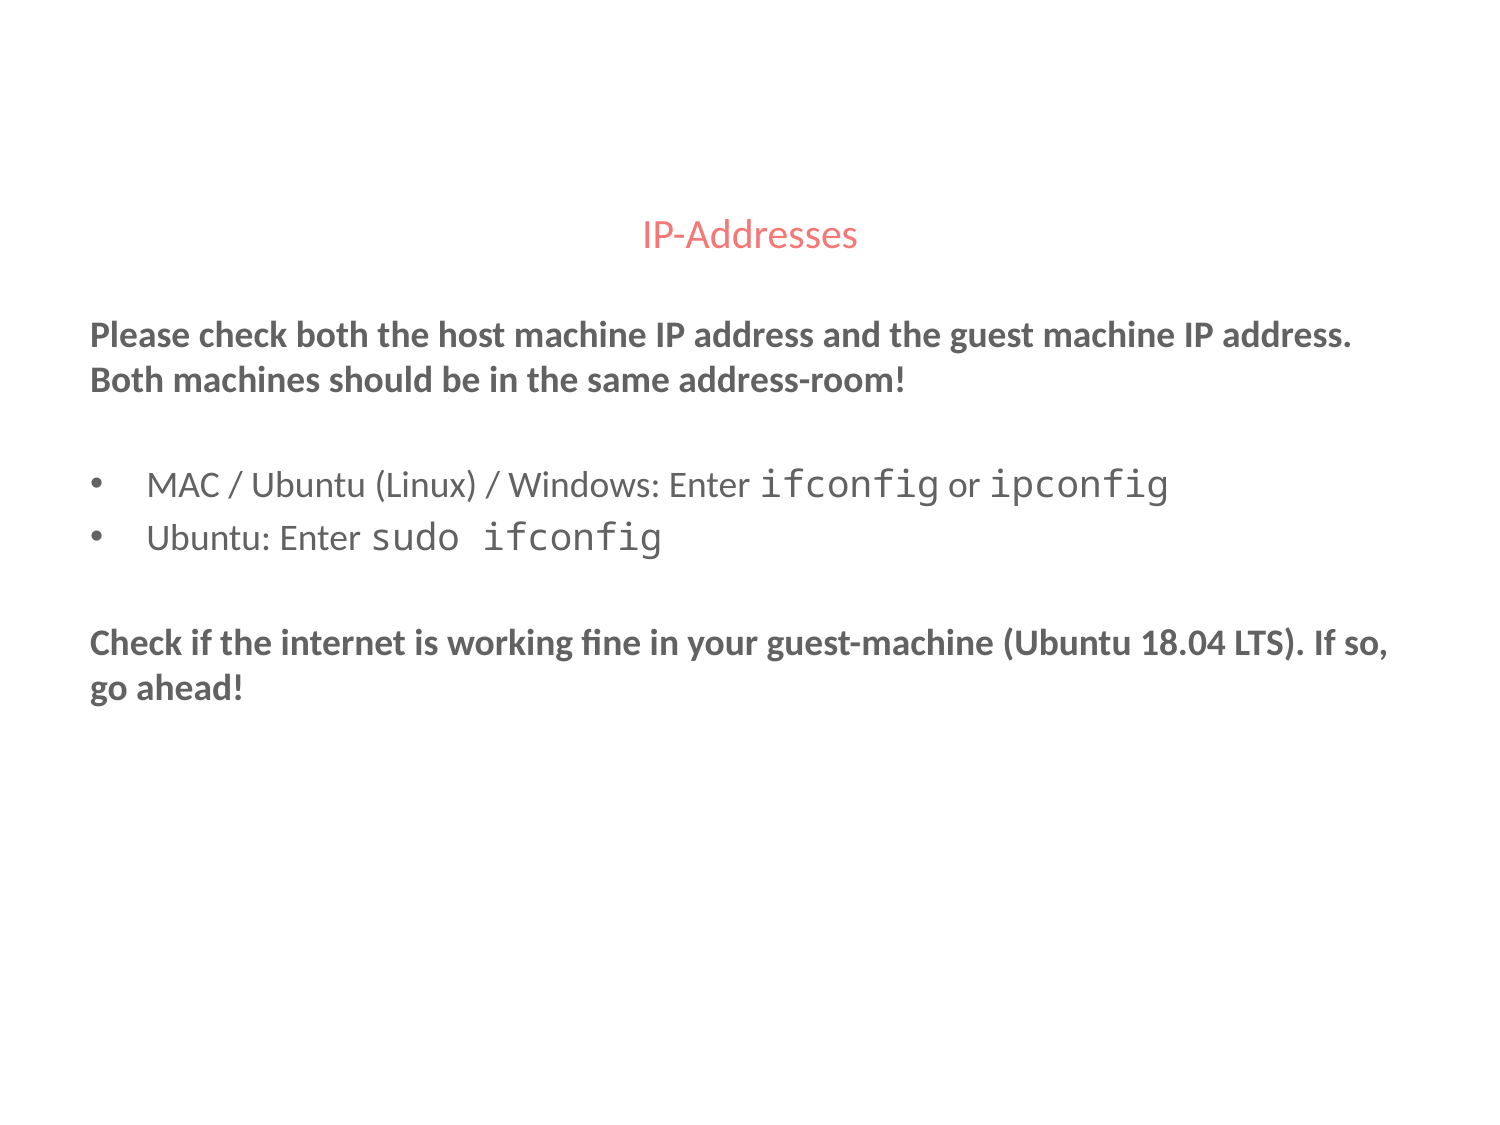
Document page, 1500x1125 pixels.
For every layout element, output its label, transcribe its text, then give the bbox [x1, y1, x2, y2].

title IP-Addresses [75, 172, 1425, 291]
list Please check both the host machine IP address and the guest machine IP address. Both machines should be in the same address-room! MAC / Ubuntu (Linux) / Windows: Enter ifconfig or ipconfig Ubuntu: Enter sudo ifconfig Check if the internet is working fine in your guest-machine (Ubuntu 18.04 LTS). If so, go ahead! [75, 302, 1425, 1005]
